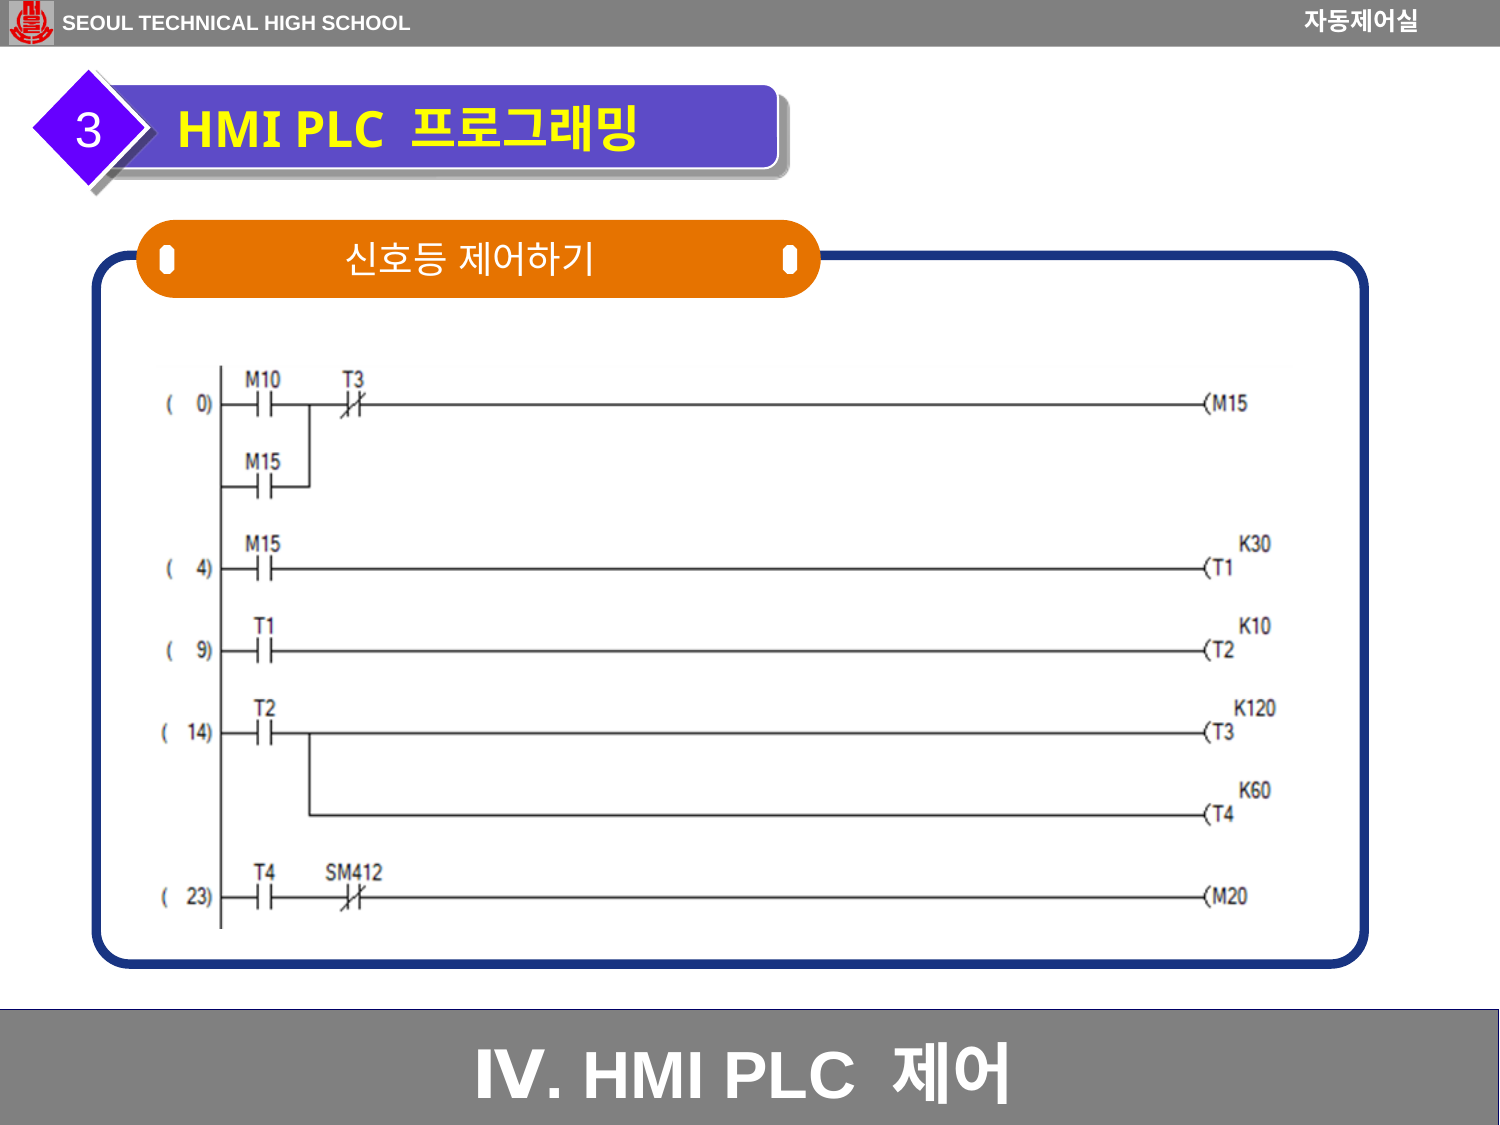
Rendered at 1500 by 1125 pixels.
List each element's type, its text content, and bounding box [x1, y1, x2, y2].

text_box [159, 245, 175, 274]
text_box [782, 245, 798, 274]
picture [9, 1, 54, 45]
text_box 신호등 제어하기 [181, 228, 760, 289]
text_box [136, 219, 821, 298]
text_box [96, 255, 1365, 965]
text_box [29, 66, 779, 190]
picture [156, 349, 1294, 929]
